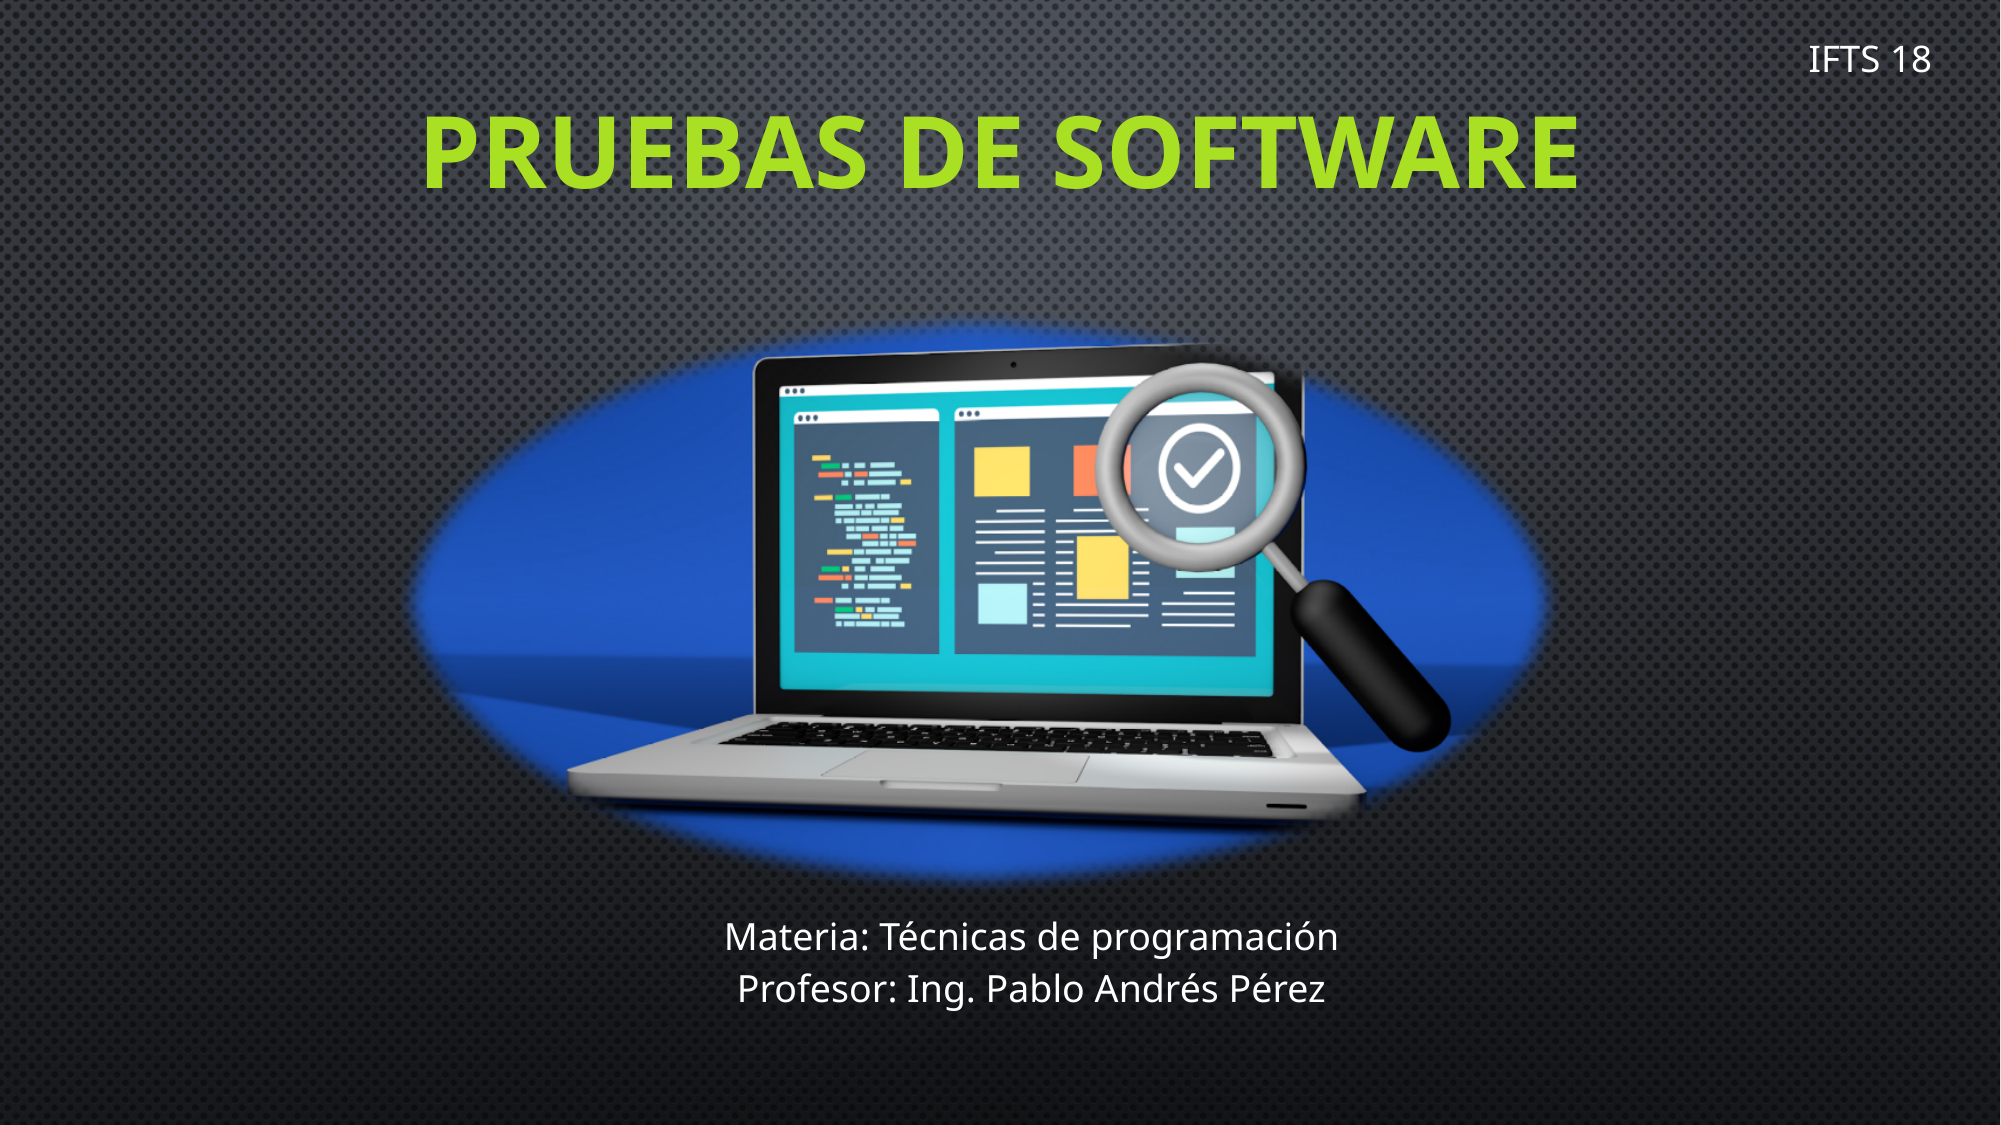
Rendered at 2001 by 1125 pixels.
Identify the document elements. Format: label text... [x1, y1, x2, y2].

subtitle IFTS 18 [1752, 27, 1989, 87]
text_box Materia: Técnicas de programación Profesor: Ing. Pablo Andrés Pérez [478, 905, 1585, 1083]
title PRUEBAS DE SOFTWARE [292, 38, 1709, 216]
picture [394, 309, 1563, 894]
